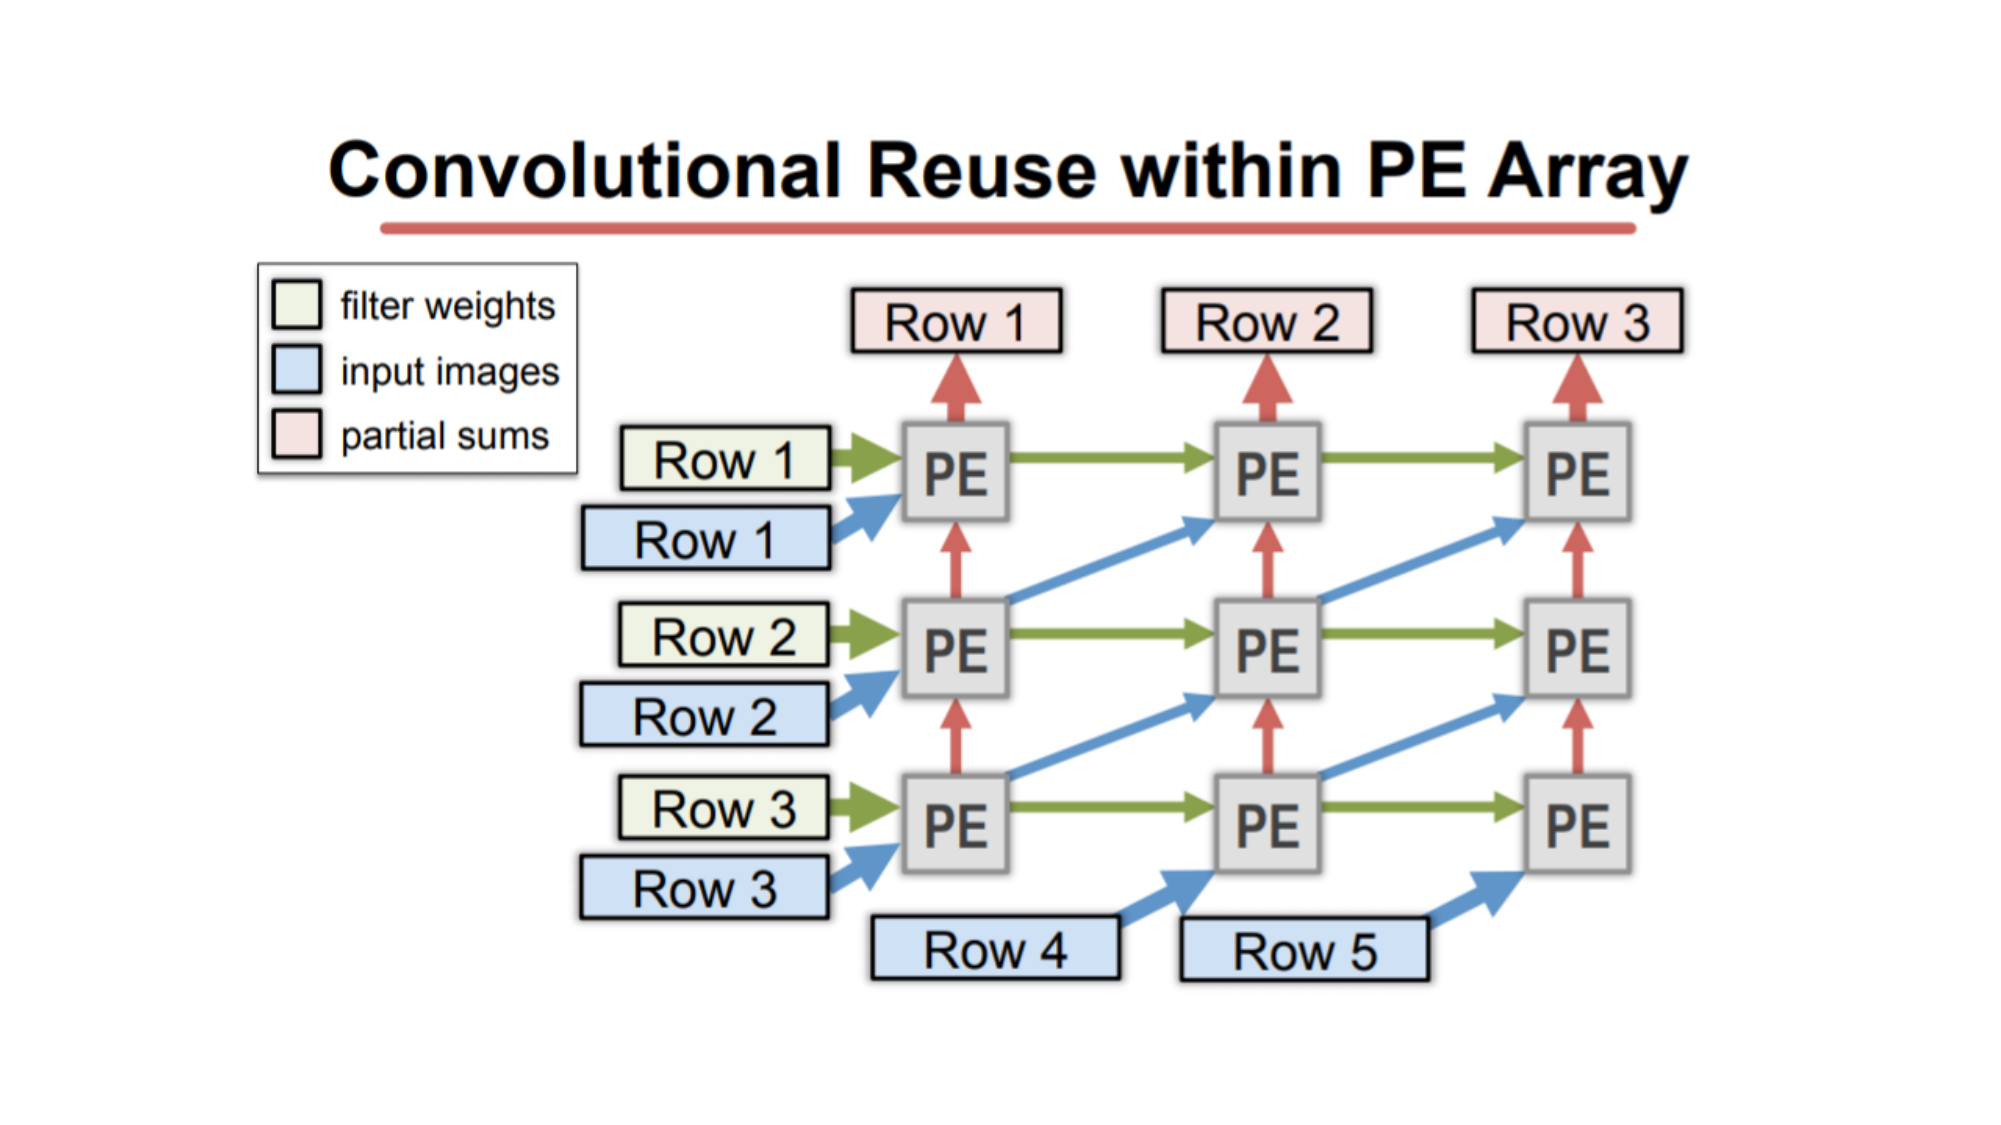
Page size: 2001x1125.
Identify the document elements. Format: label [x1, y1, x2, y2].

picture [245, 123, 1754, 1002]
